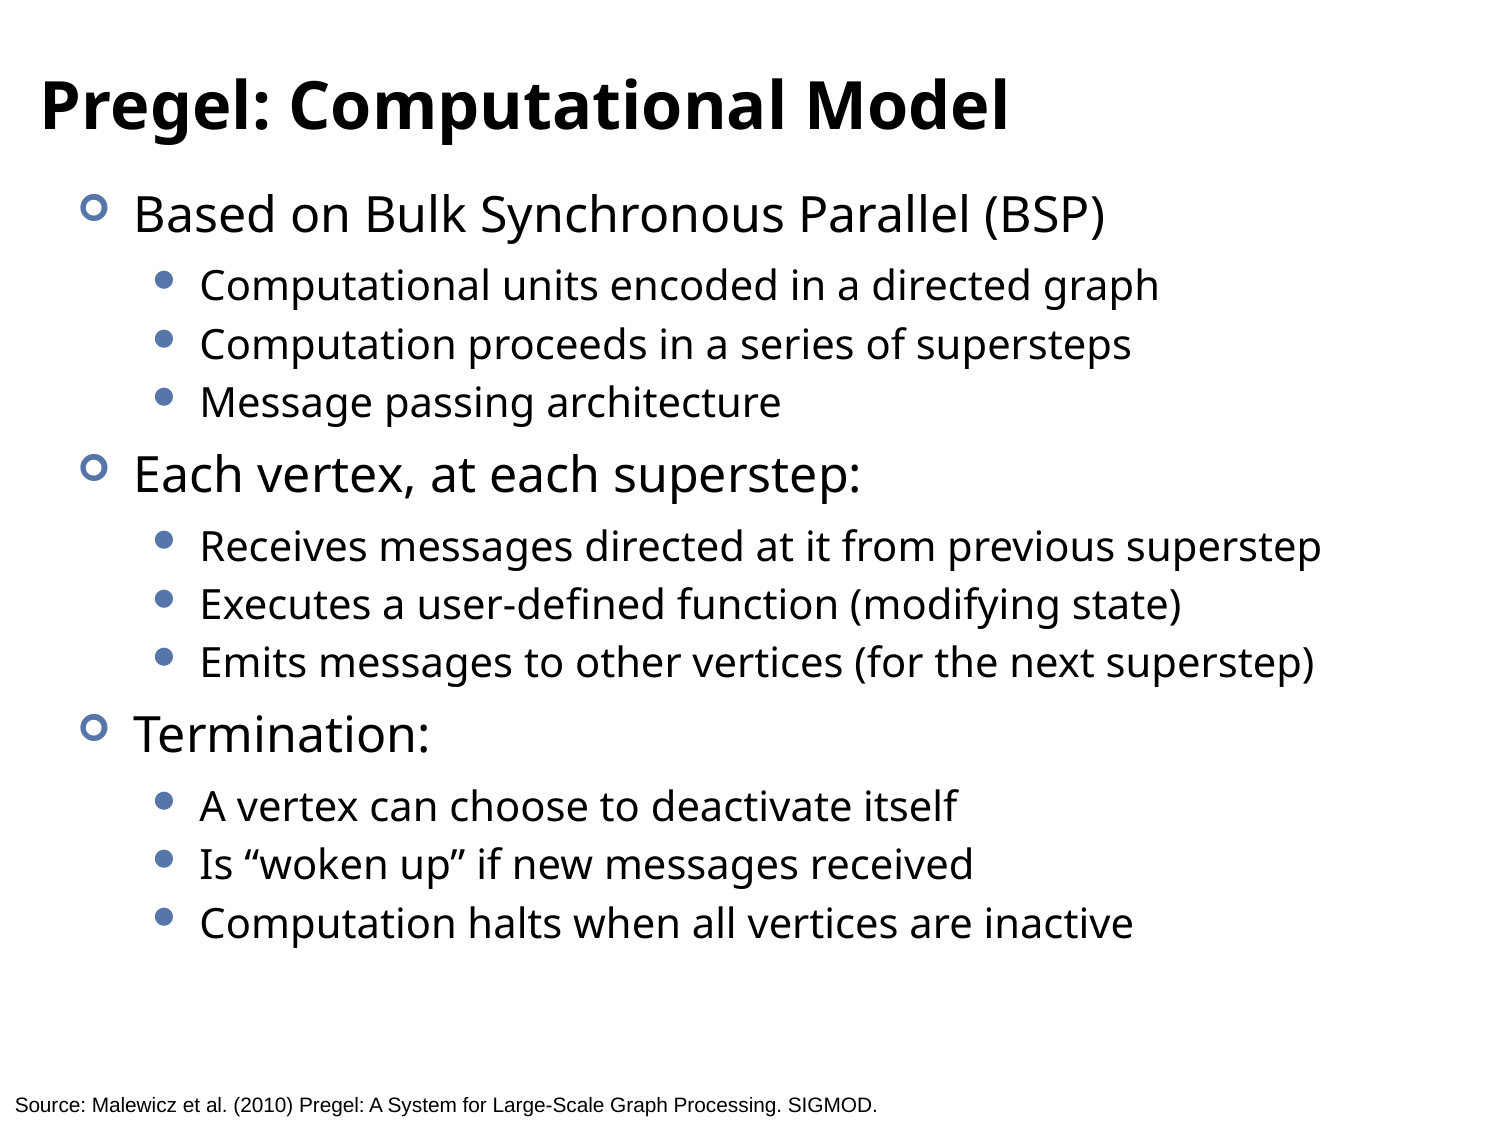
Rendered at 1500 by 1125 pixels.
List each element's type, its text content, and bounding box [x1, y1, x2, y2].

list Based on Bulk Synchronous Parallel (BSP) Computational units encoded in a directed graph Computation proceeds in a series of supersteps Message passing architecture Each vertex, at each superstep: Receives messages directed at it from previous superstep Executes a user-defined function (modifying state) Emits messages to other vertices (for the next superstep) Termination: A vertex can choose to deactivate itself Is “woken up” if new messages received Computation halts when all vertices are inactive [62, 174, 1451, 1013]
title Pregel: Computational Model [24, 18, 1451, 188]
text_box Source: Malewicz et al. (2010) Pregel: A System for Large-Scale Graph Processing. SIGMOD. [0, 1084, 1388, 1125]
